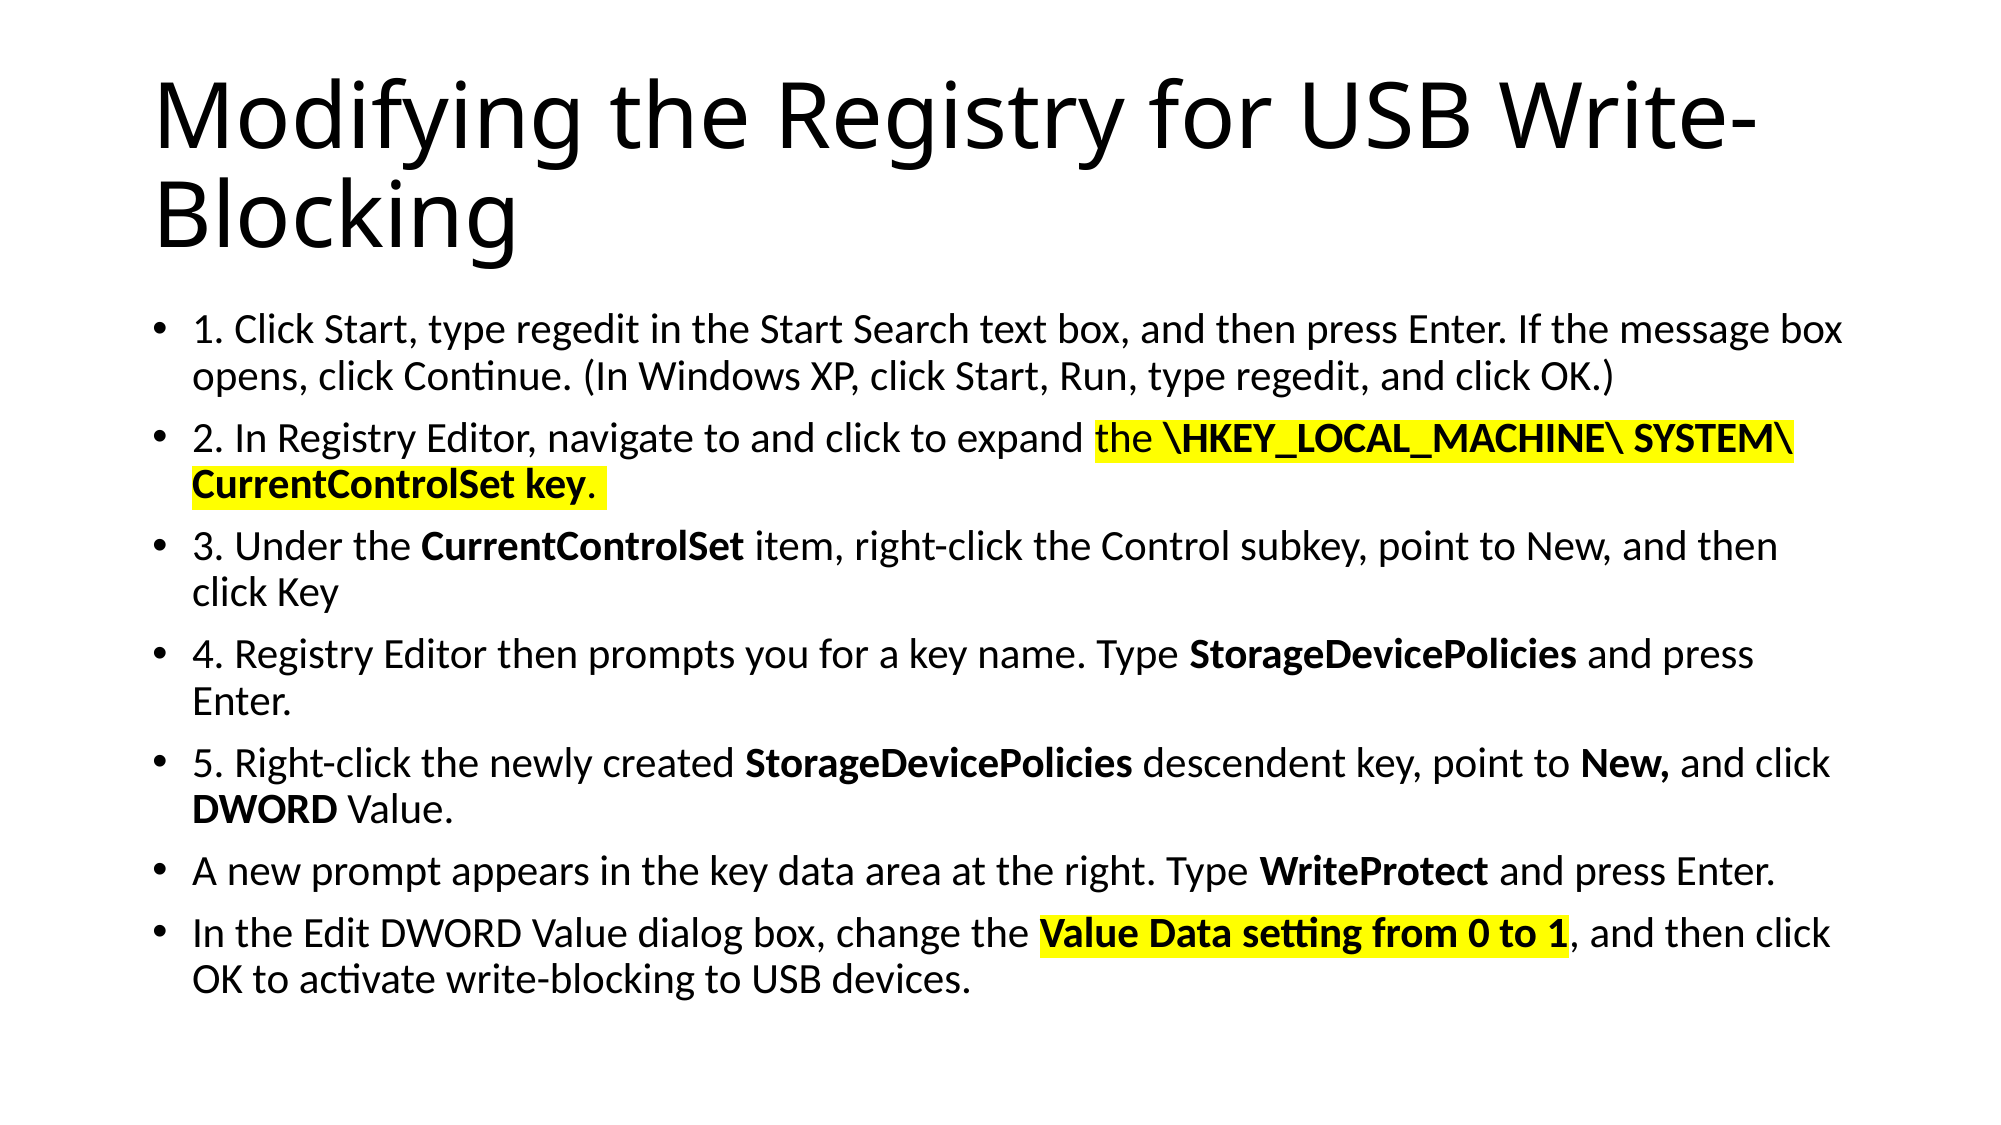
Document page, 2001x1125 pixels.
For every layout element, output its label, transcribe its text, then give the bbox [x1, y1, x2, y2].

list 1. Click Start, type regedit in the Start Search text box, and then press Enter. If the message box opens, click Continue. (In Windows XP, click Start, Run, type regedit, and click OK.) 2. In Registry Editor, navigate to and click to expand the \HKEY_LOCAL_MACHINE\ SYSTEM\CurrentControlSet key. 3. Under the CurrentControlSet item, right-click the Control subkey, point to New, and then click Key 4. Registry Editor then prompts you for a key name. Type StorageDevicePolicies and press Enter. 5. Right-click the newly created StorageDevicePolicies descendent key, point to New, and click DWORD Value. A new prompt appears in the key data area at the right. Type WriteProtect and press Enter. In the Edit DWORD Value dialog box, change the Value Data setting from 0 to 1, and then click OK to activate write-blocking to USB devices. [137, 299, 1863, 1014]
title Modifying the Registry for USB Write-Blocking [137, 59, 1863, 278]
